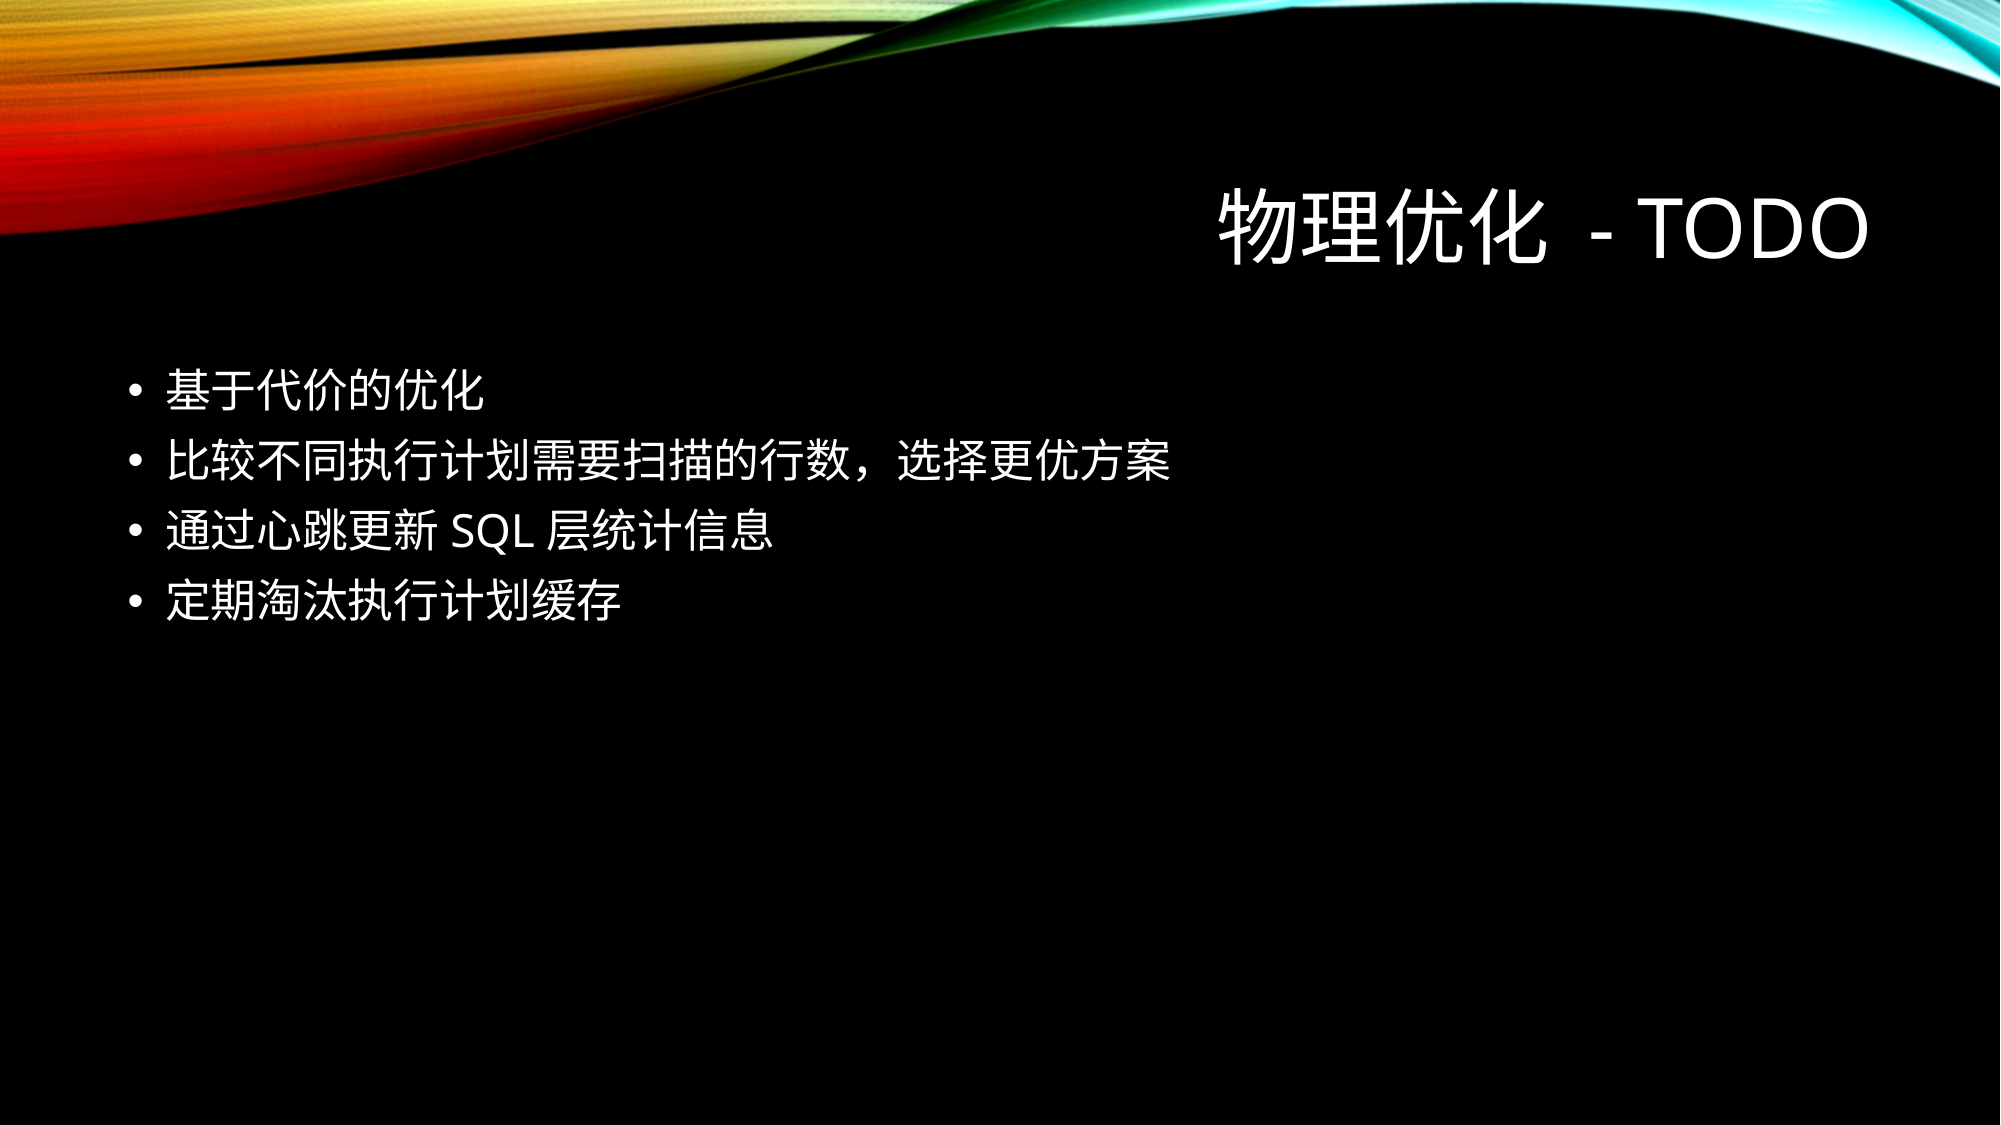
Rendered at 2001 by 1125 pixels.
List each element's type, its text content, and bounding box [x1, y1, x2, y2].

title 物理优化 - TODO [474, 125, 1888, 338]
picture [0, 0, 2000, 237]
list 基于代价的优化 比较不同执行计划需要扫描的行数，选择更优方案 通过心跳更新SQL层统计信息 定期淘汰执行计划缓存 [112, 360, 1888, 1021]
